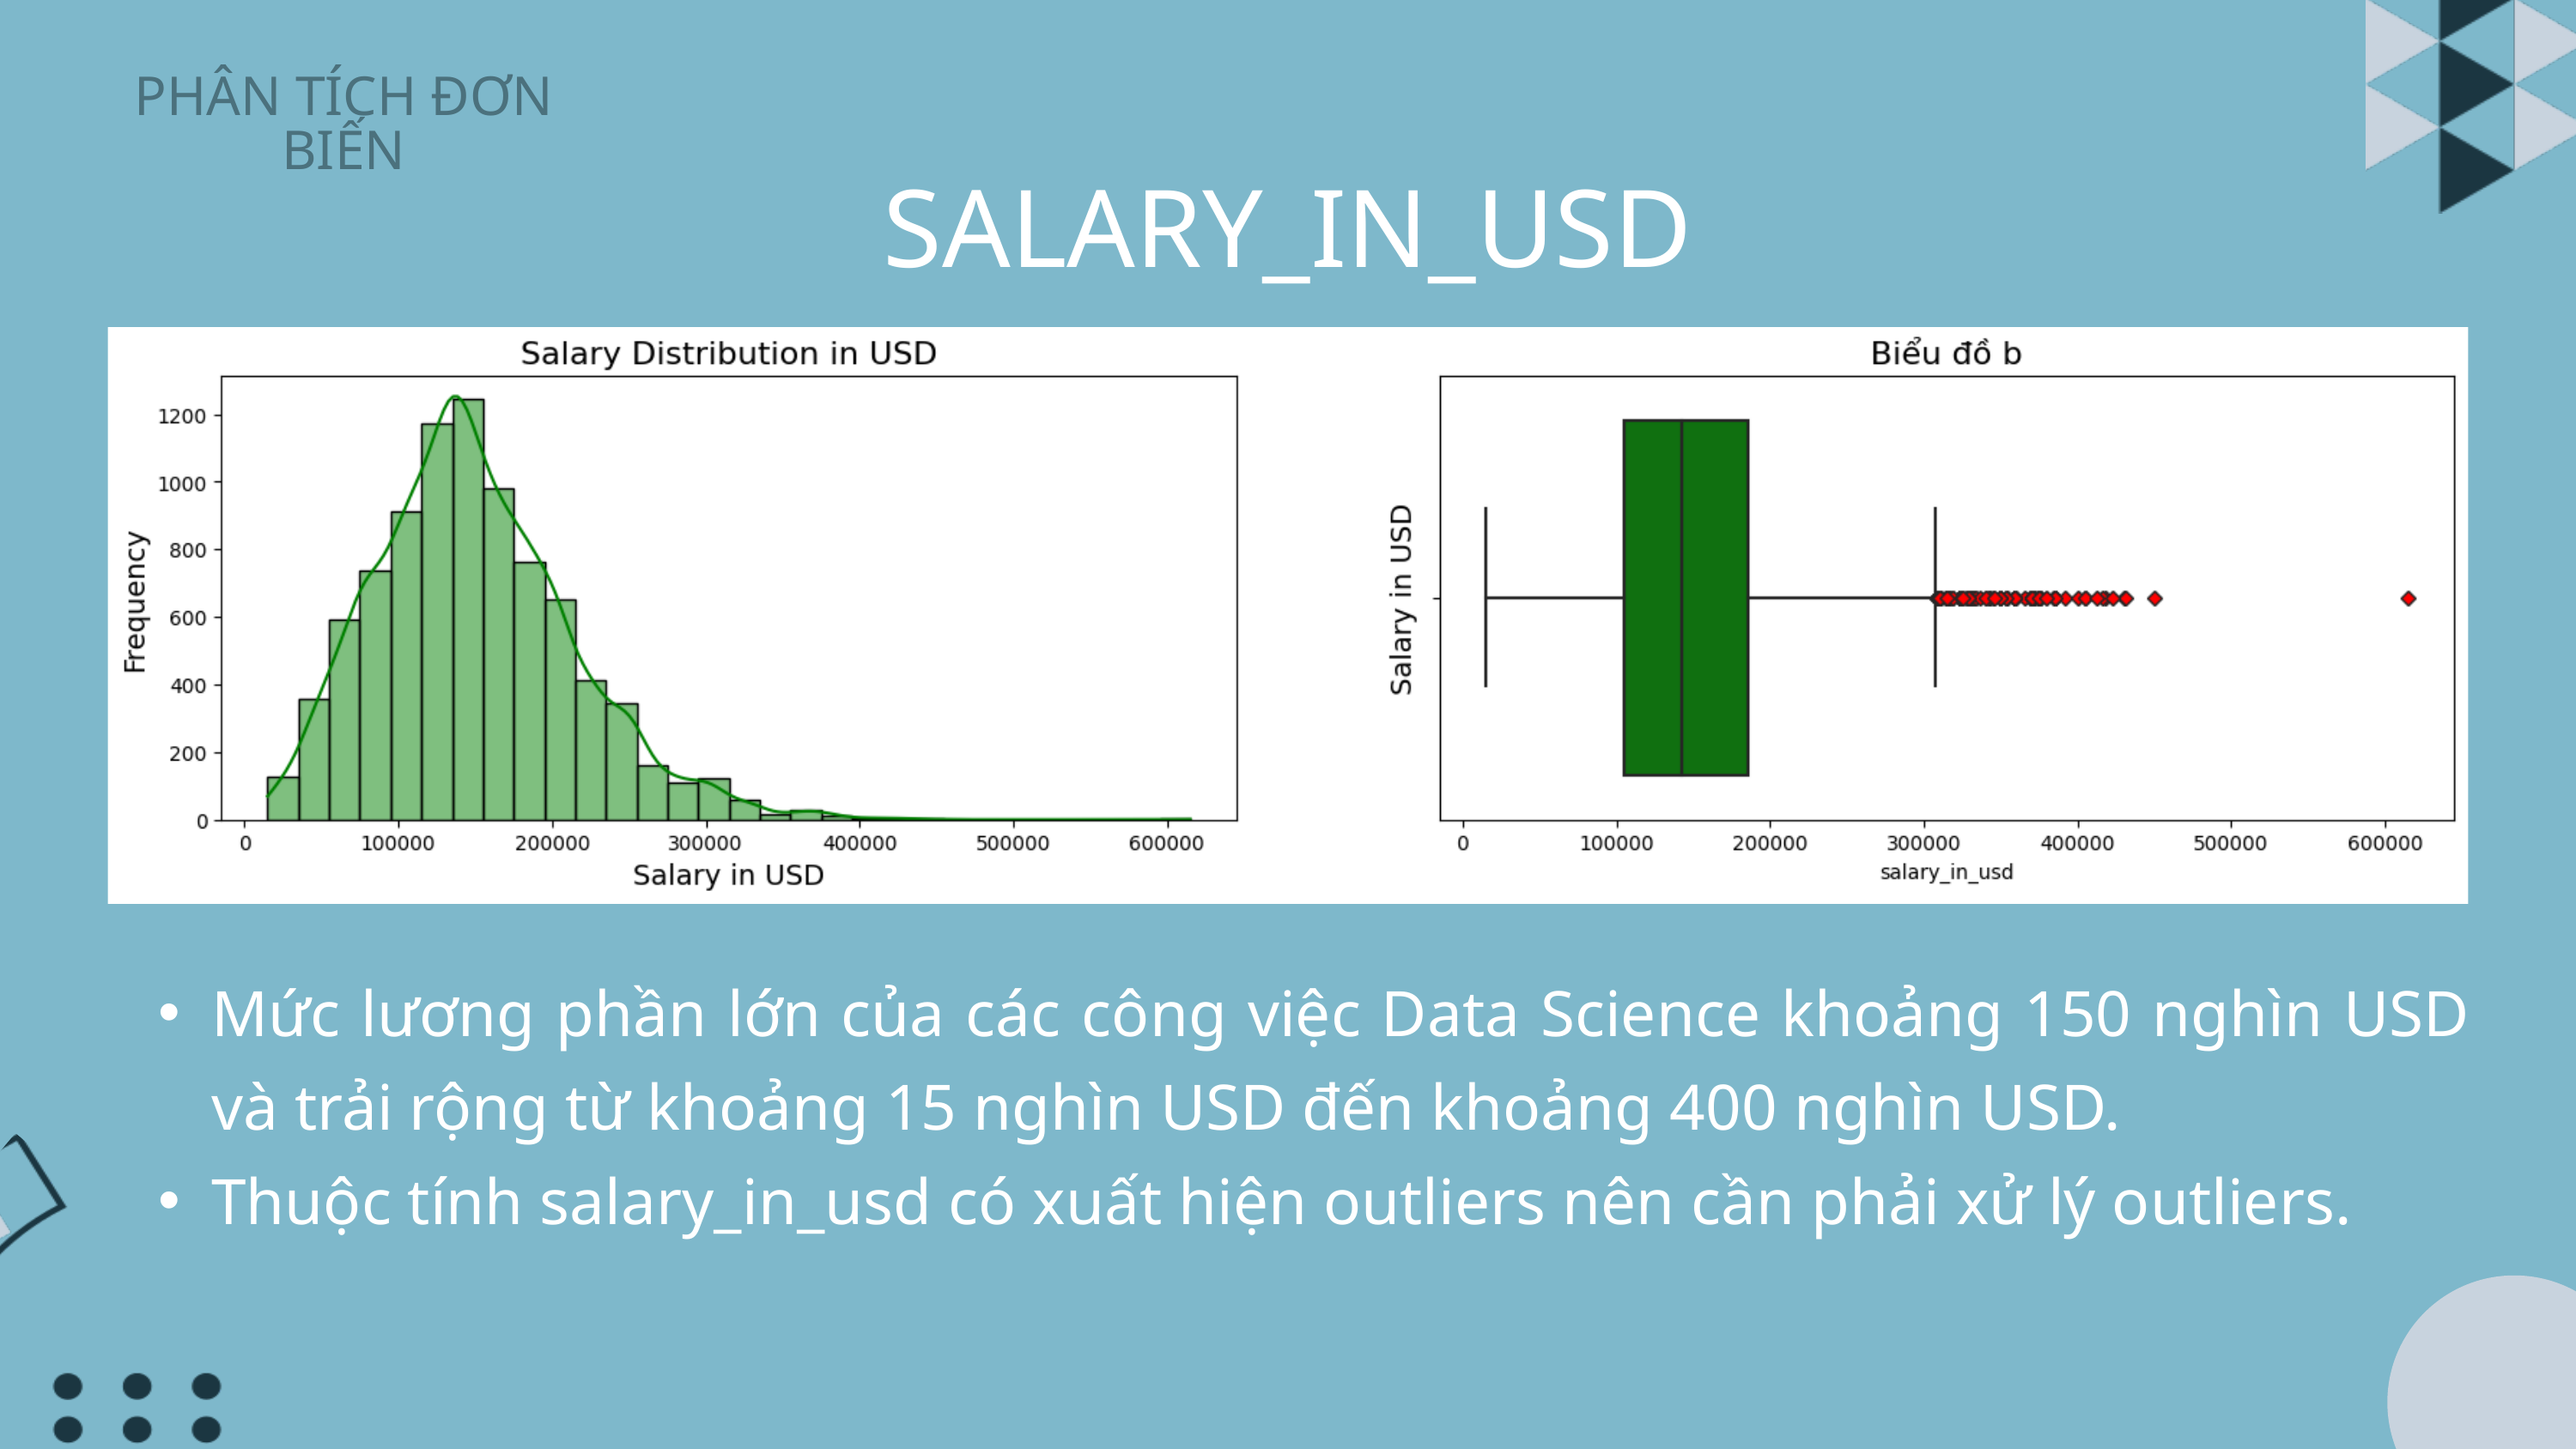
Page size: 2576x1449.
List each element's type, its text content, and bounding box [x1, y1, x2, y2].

text_box [0, 1133, 386, 1449]
text_box PHÂN TÍCH ĐƠN BIẾN [67, 72, 621, 180]
text_box SALARY_IN_USD [647, 181, 1929, 289]
text_box [107, 327, 2469, 904]
text_box Mức lương phần lớn của các công việc Data Science khoảng 150 nghìn USD và trải rộng từ khoảng 15 nghìn USD đến khoảng 400 nghìn USD. Thuộc tính salary_in_usd có xuất hiện outliers nên cần phải xử lý outliers. [105, 955, 2471, 1237]
text_box [2366, 0, 2576, 214]
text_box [2387, 1275, 2576, 1449]
